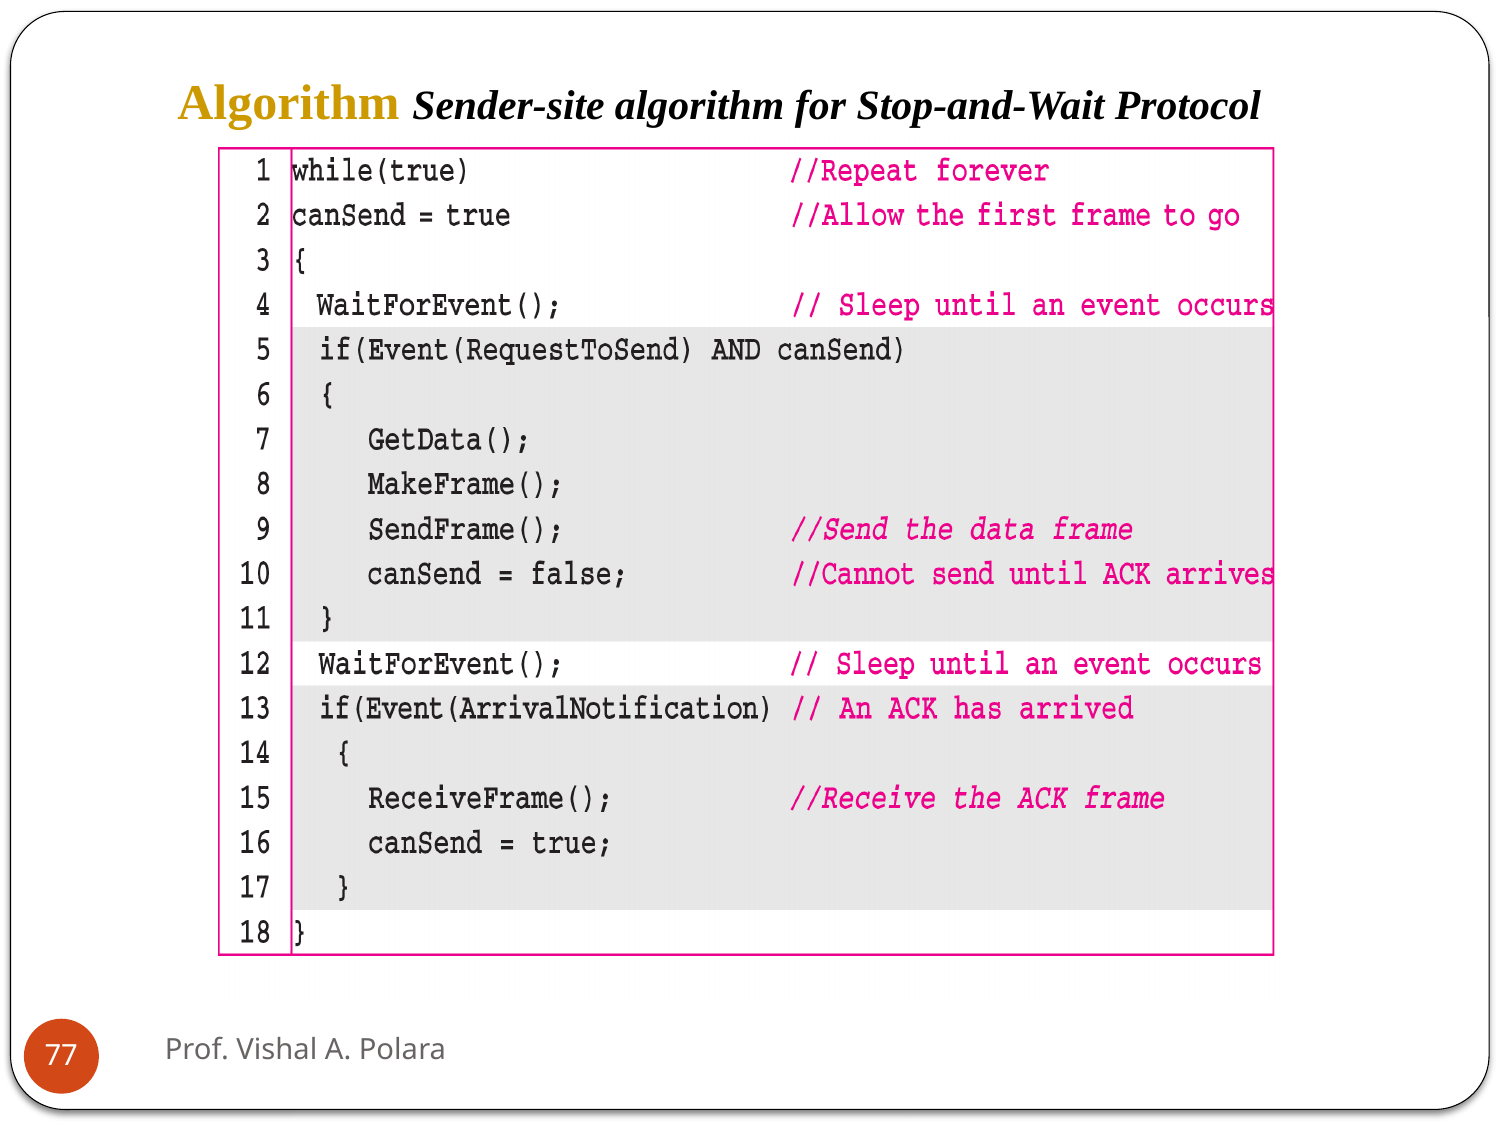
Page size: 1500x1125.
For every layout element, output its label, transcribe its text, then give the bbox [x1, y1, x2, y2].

text_box Algorithm Sender-site algorithm for Stop-and-Wait Protocol [162, 62, 1345, 138]
picture [199, 132, 1294, 1001]
footer Prof. Vishal A. Polara [150, 1012, 800, 1088]
slide_number 77 [23, 1018, 99, 1094]
